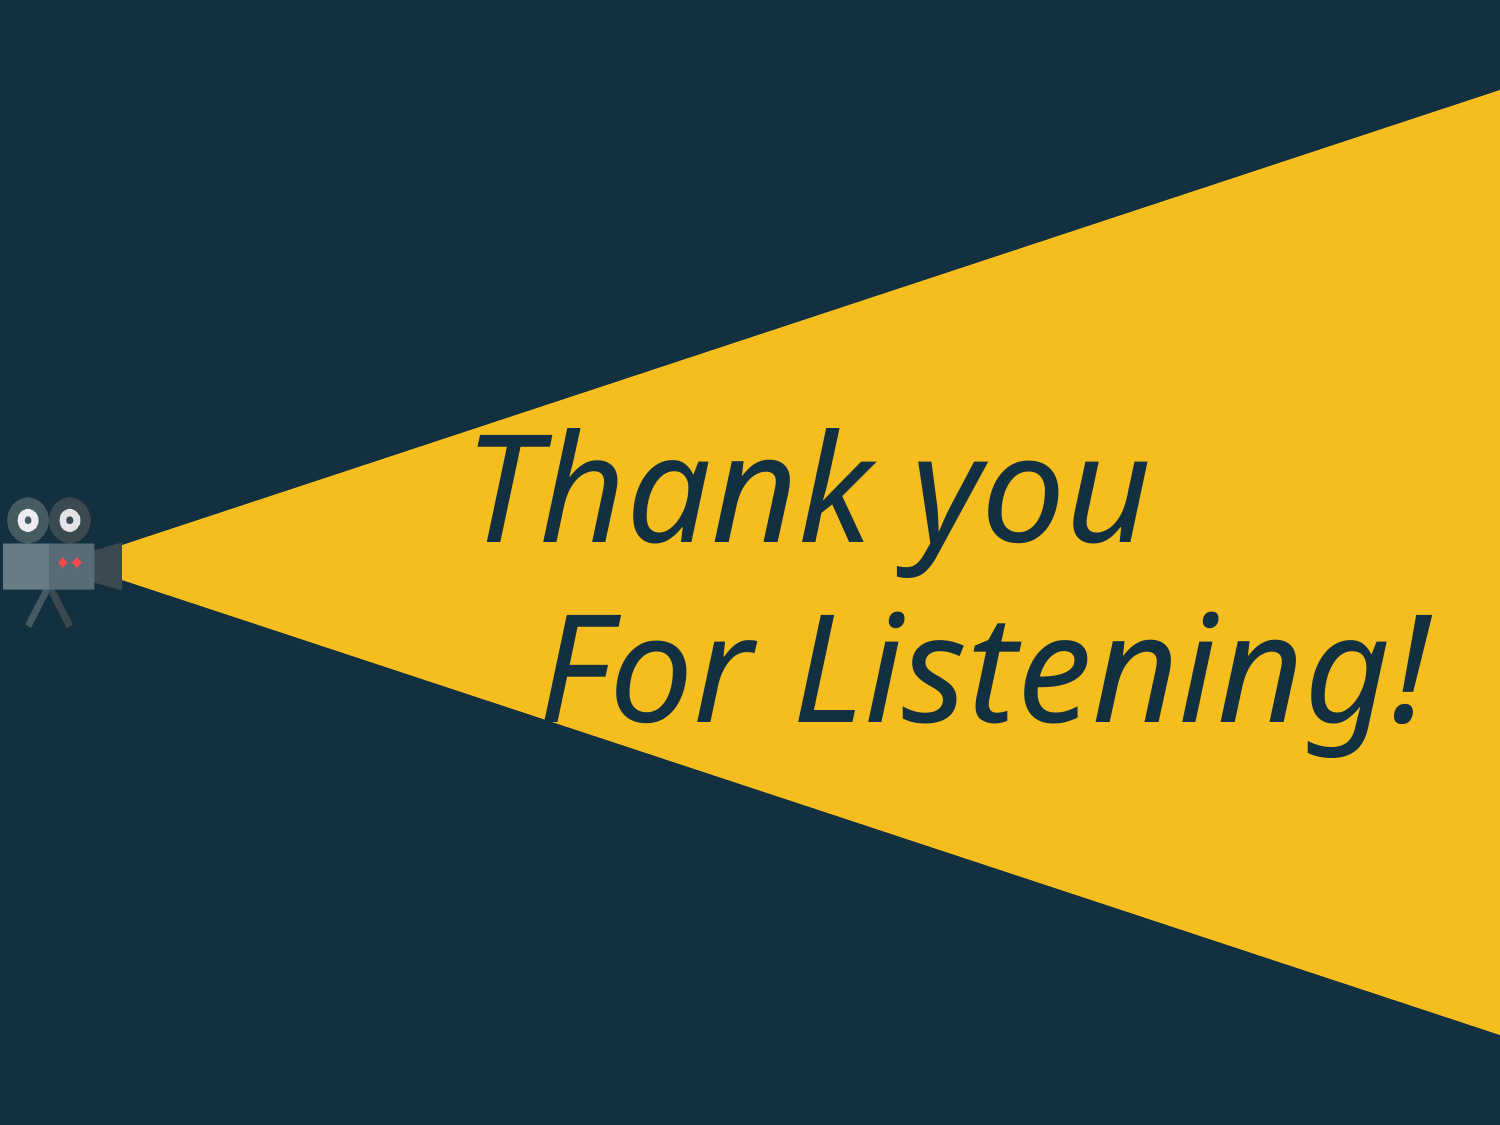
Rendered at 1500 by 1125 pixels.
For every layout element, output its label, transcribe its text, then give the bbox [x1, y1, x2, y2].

text_box Thank you For Listening! [53, 385, 1500, 761]
text_box [606, 90, 1500, 385]
text_box [670, 761, 1500, 1035]
picture [3, 497, 122, 628]
